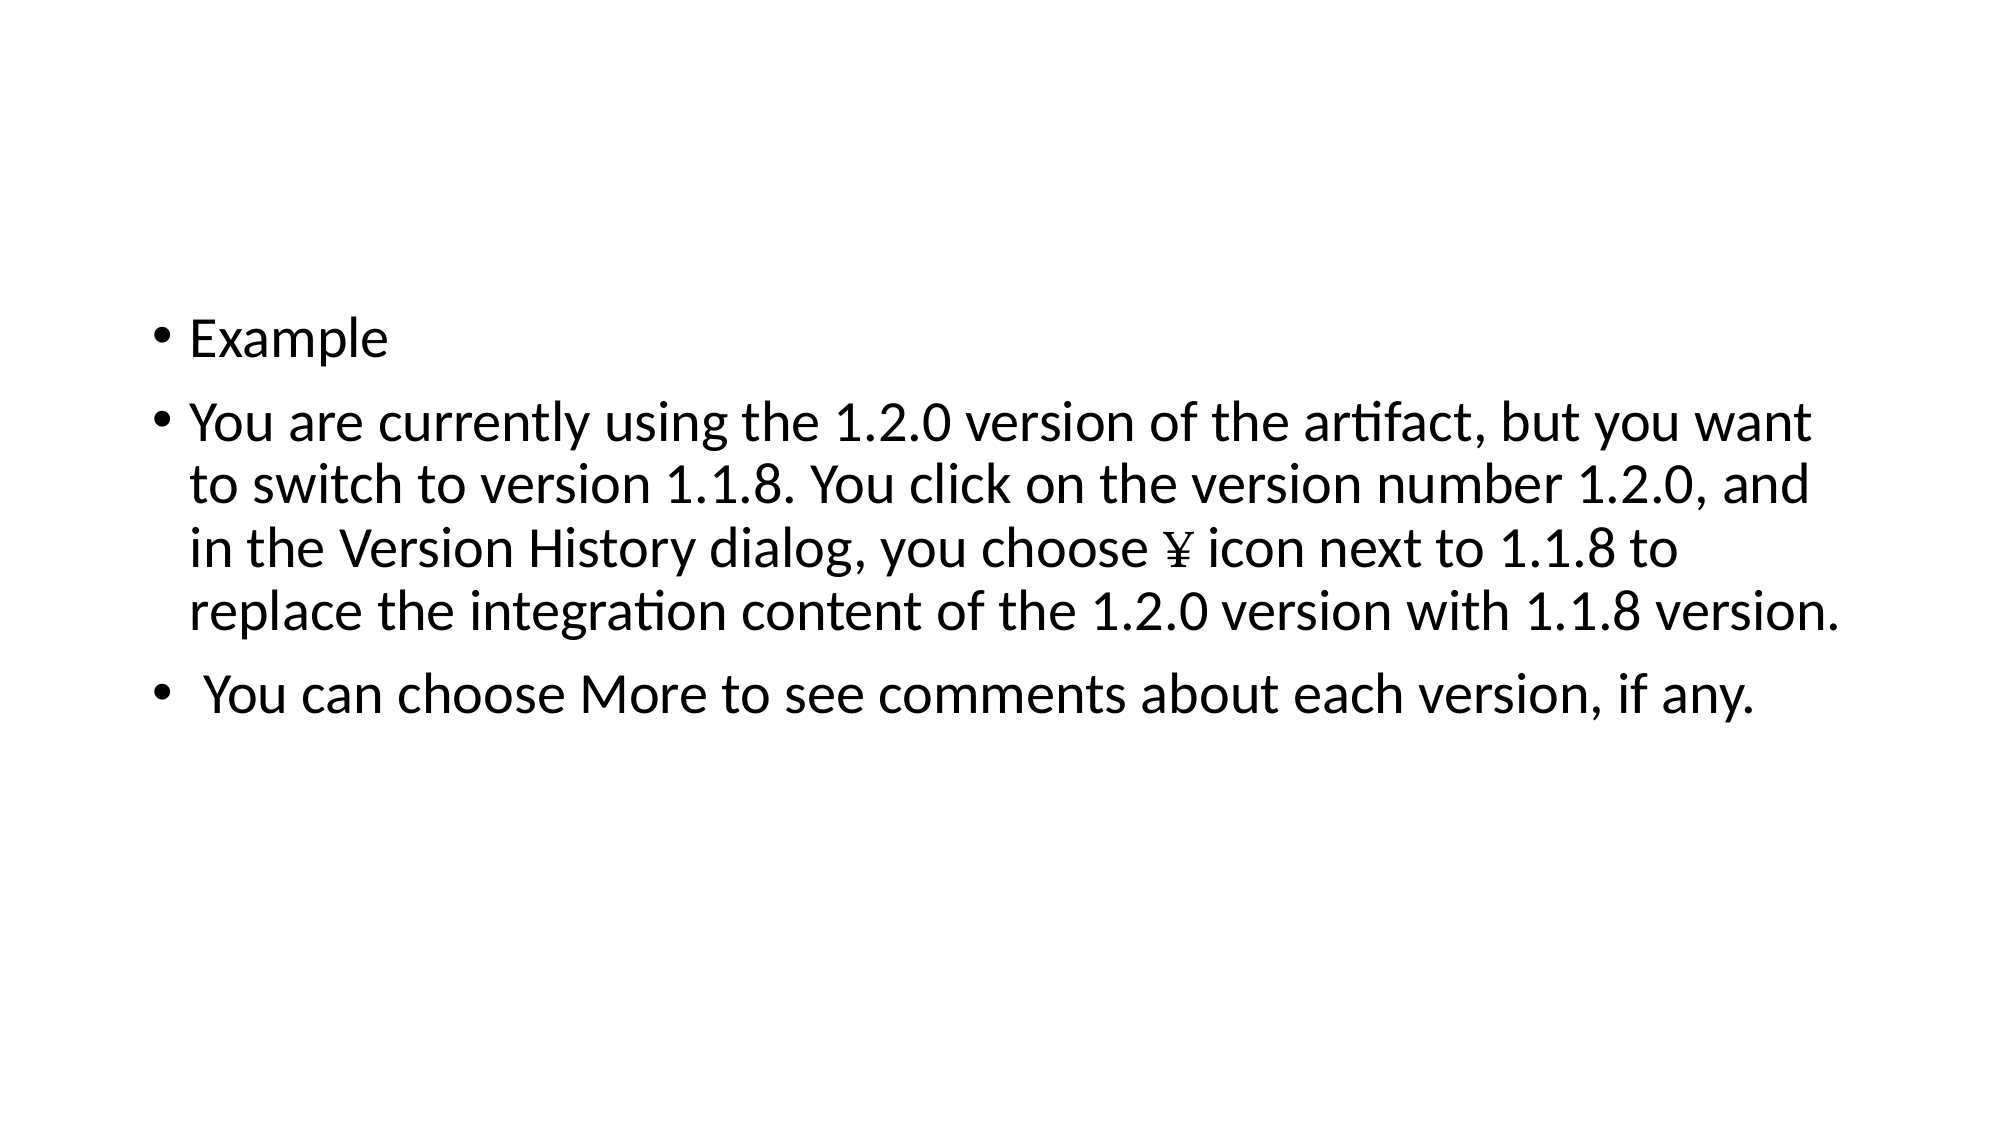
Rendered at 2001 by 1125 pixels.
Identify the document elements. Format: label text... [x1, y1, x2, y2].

list Example You are currently using the 1.2.0 version of the artifact, but you want to switch to version 1.1.8. You click on the version number 1.2.0, and in the Version History dialog, you choose  icon next to 1.1.8 to replace the integration content of the 1.2.0 version with 1.1.8 version. You can choose More to see comments about each version, if any. [137, 299, 1863, 1014]
